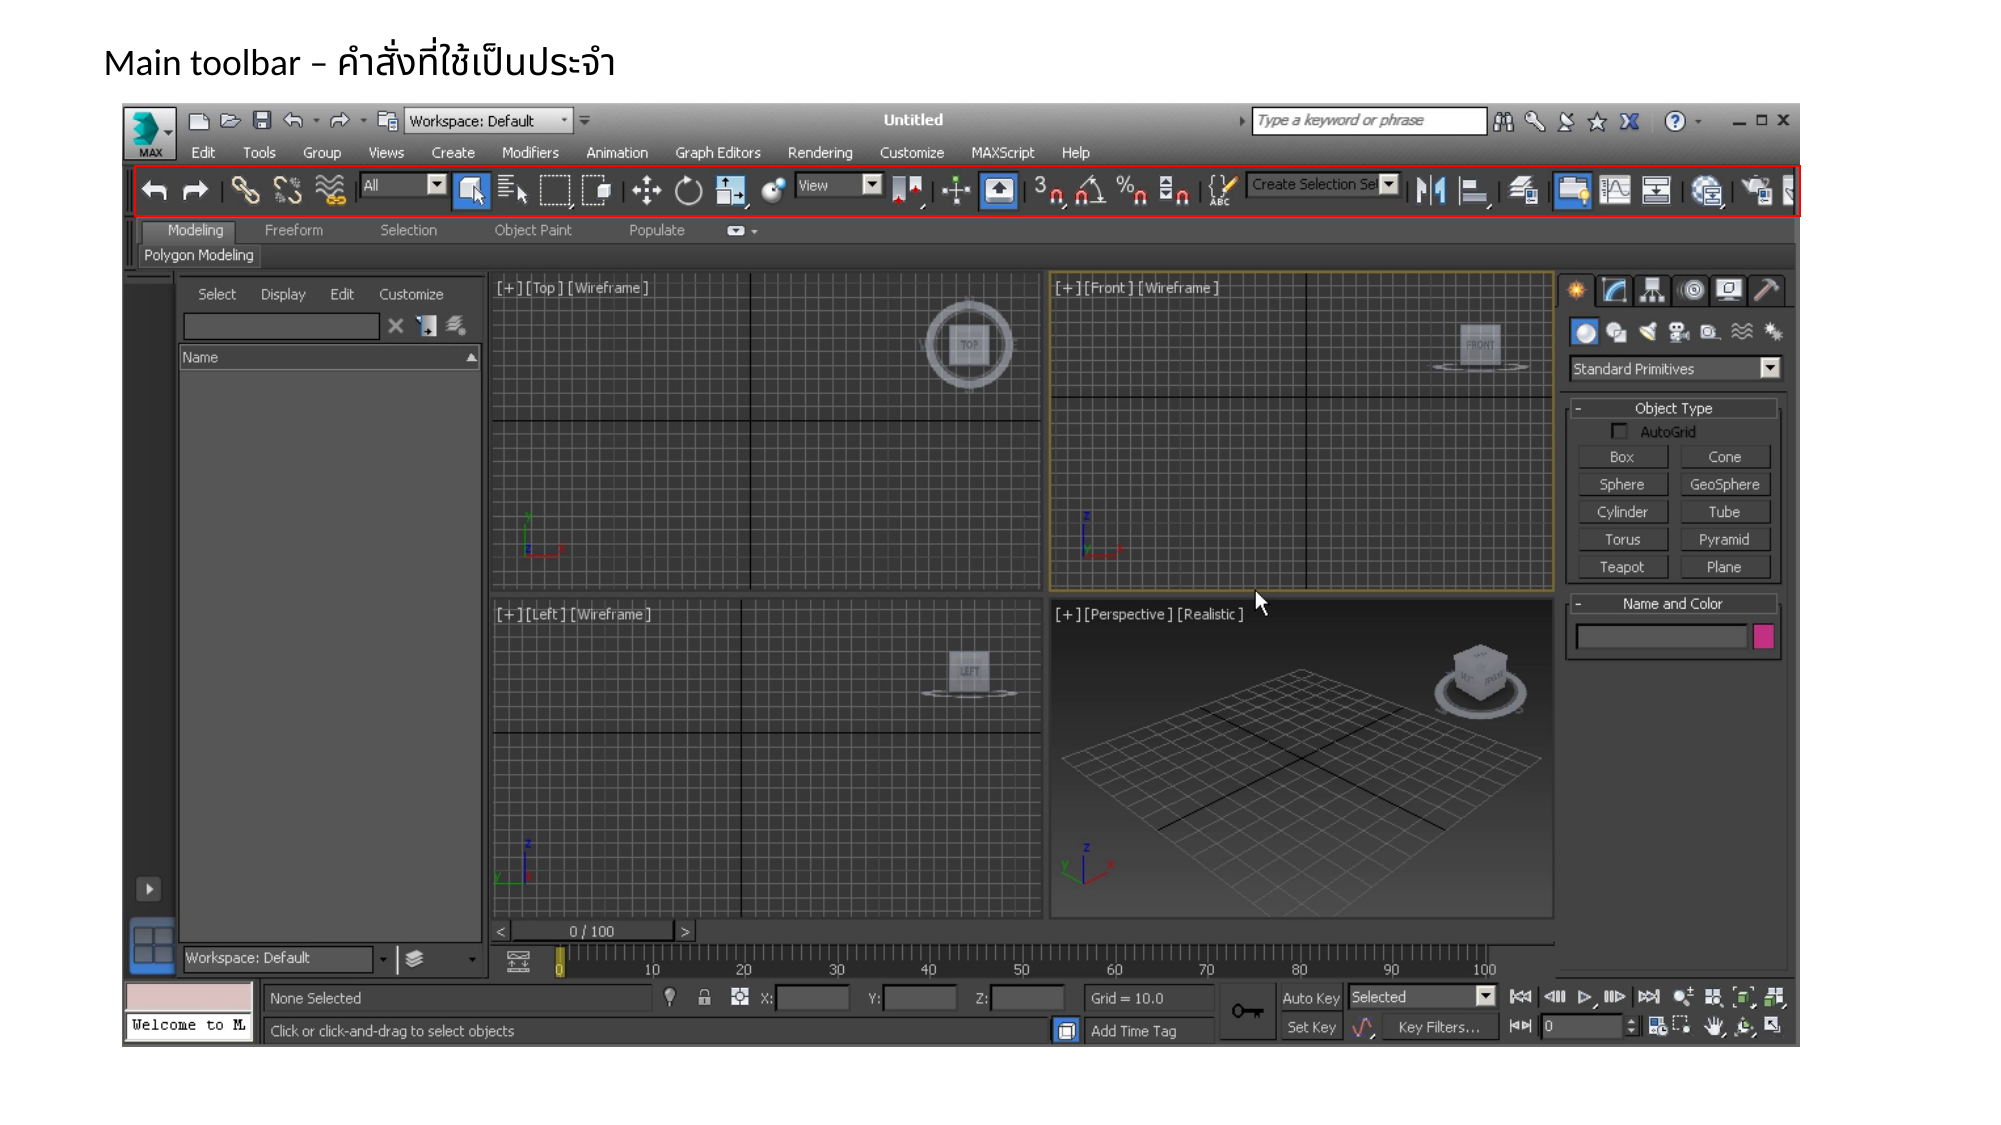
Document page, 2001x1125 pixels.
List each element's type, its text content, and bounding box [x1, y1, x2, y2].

picture [122, 103, 1800, 1047]
text_box Main toolbar – คำสั่งที่ใช้เป็นประจำ [88, 30, 632, 91]
